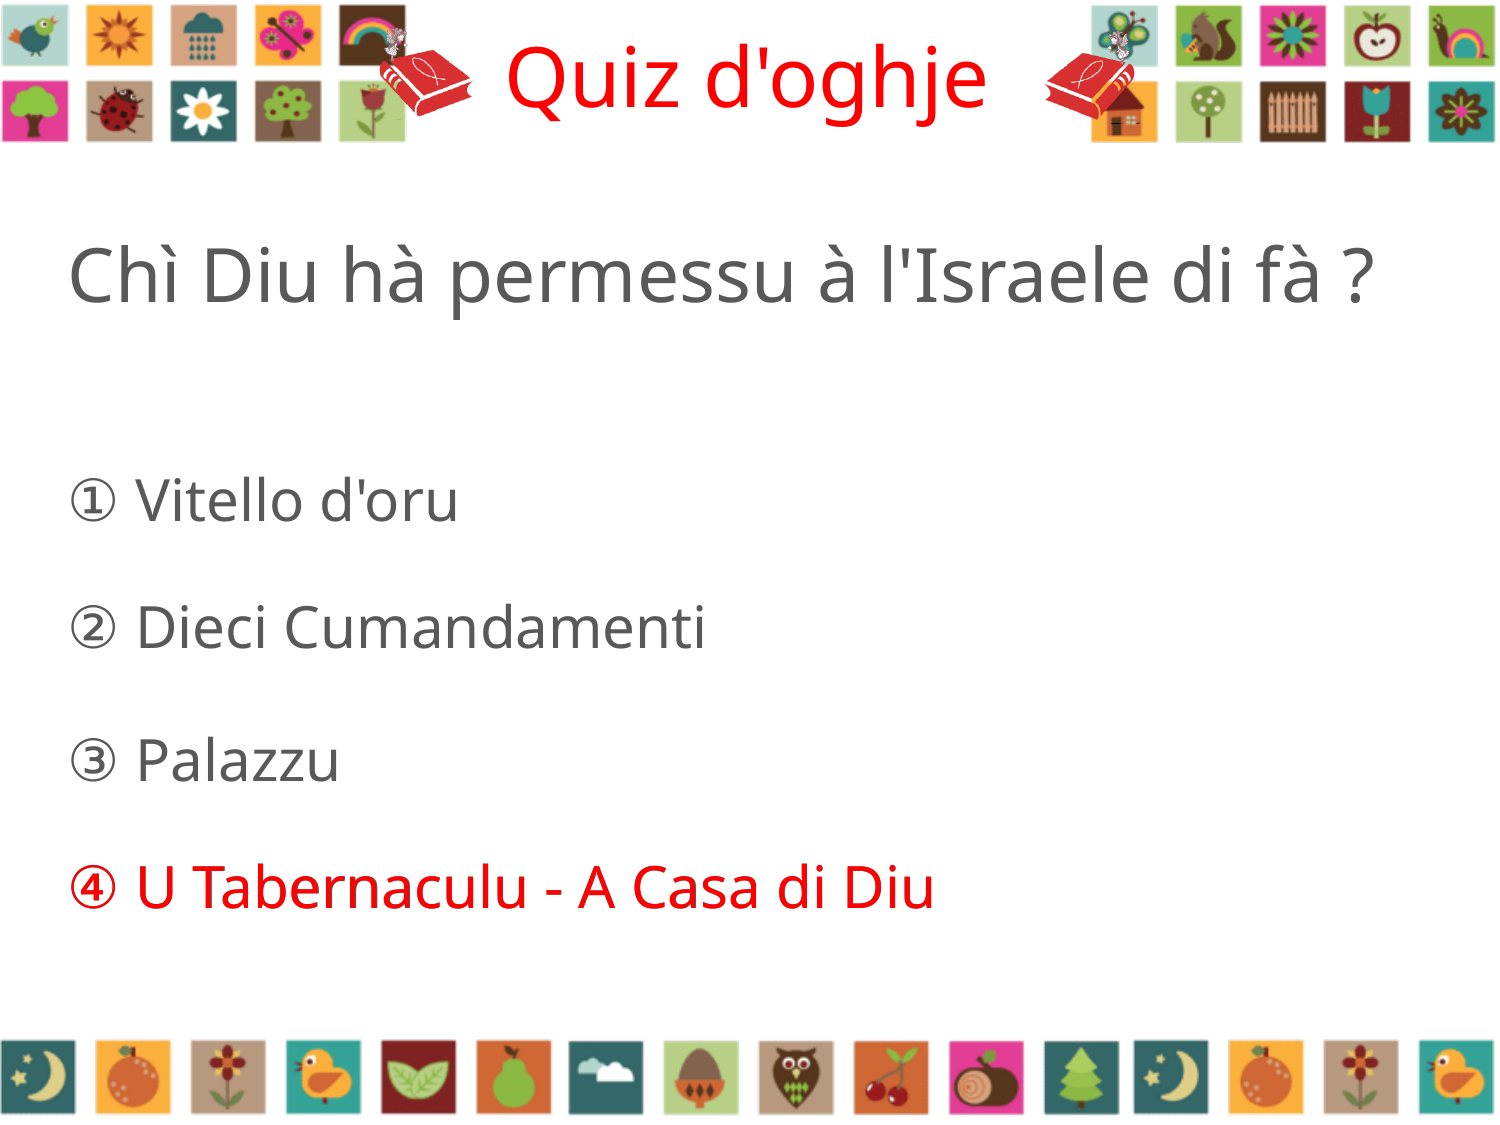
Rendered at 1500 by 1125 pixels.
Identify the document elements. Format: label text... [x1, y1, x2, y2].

picture [1012, 3, 1500, 150]
text_box ④ U Tabernaculu - A Casa di Diu [52, 842, 1482, 928]
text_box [0, 1028, 1500, 1118]
text_box ② Dieci Cumandamenti [53, 582, 1436, 668]
text_box Chì Diu hà permessu à l'Israele di fà ? [53, 219, 1436, 325]
picture [0, 3, 505, 150]
text_box Quiz d'oghje [425, 16, 1013, 131]
text_box ③ Palazzu [53, 716, 1483, 801]
text_box ① Vitello d'oru [53, 456, 1436, 541]
